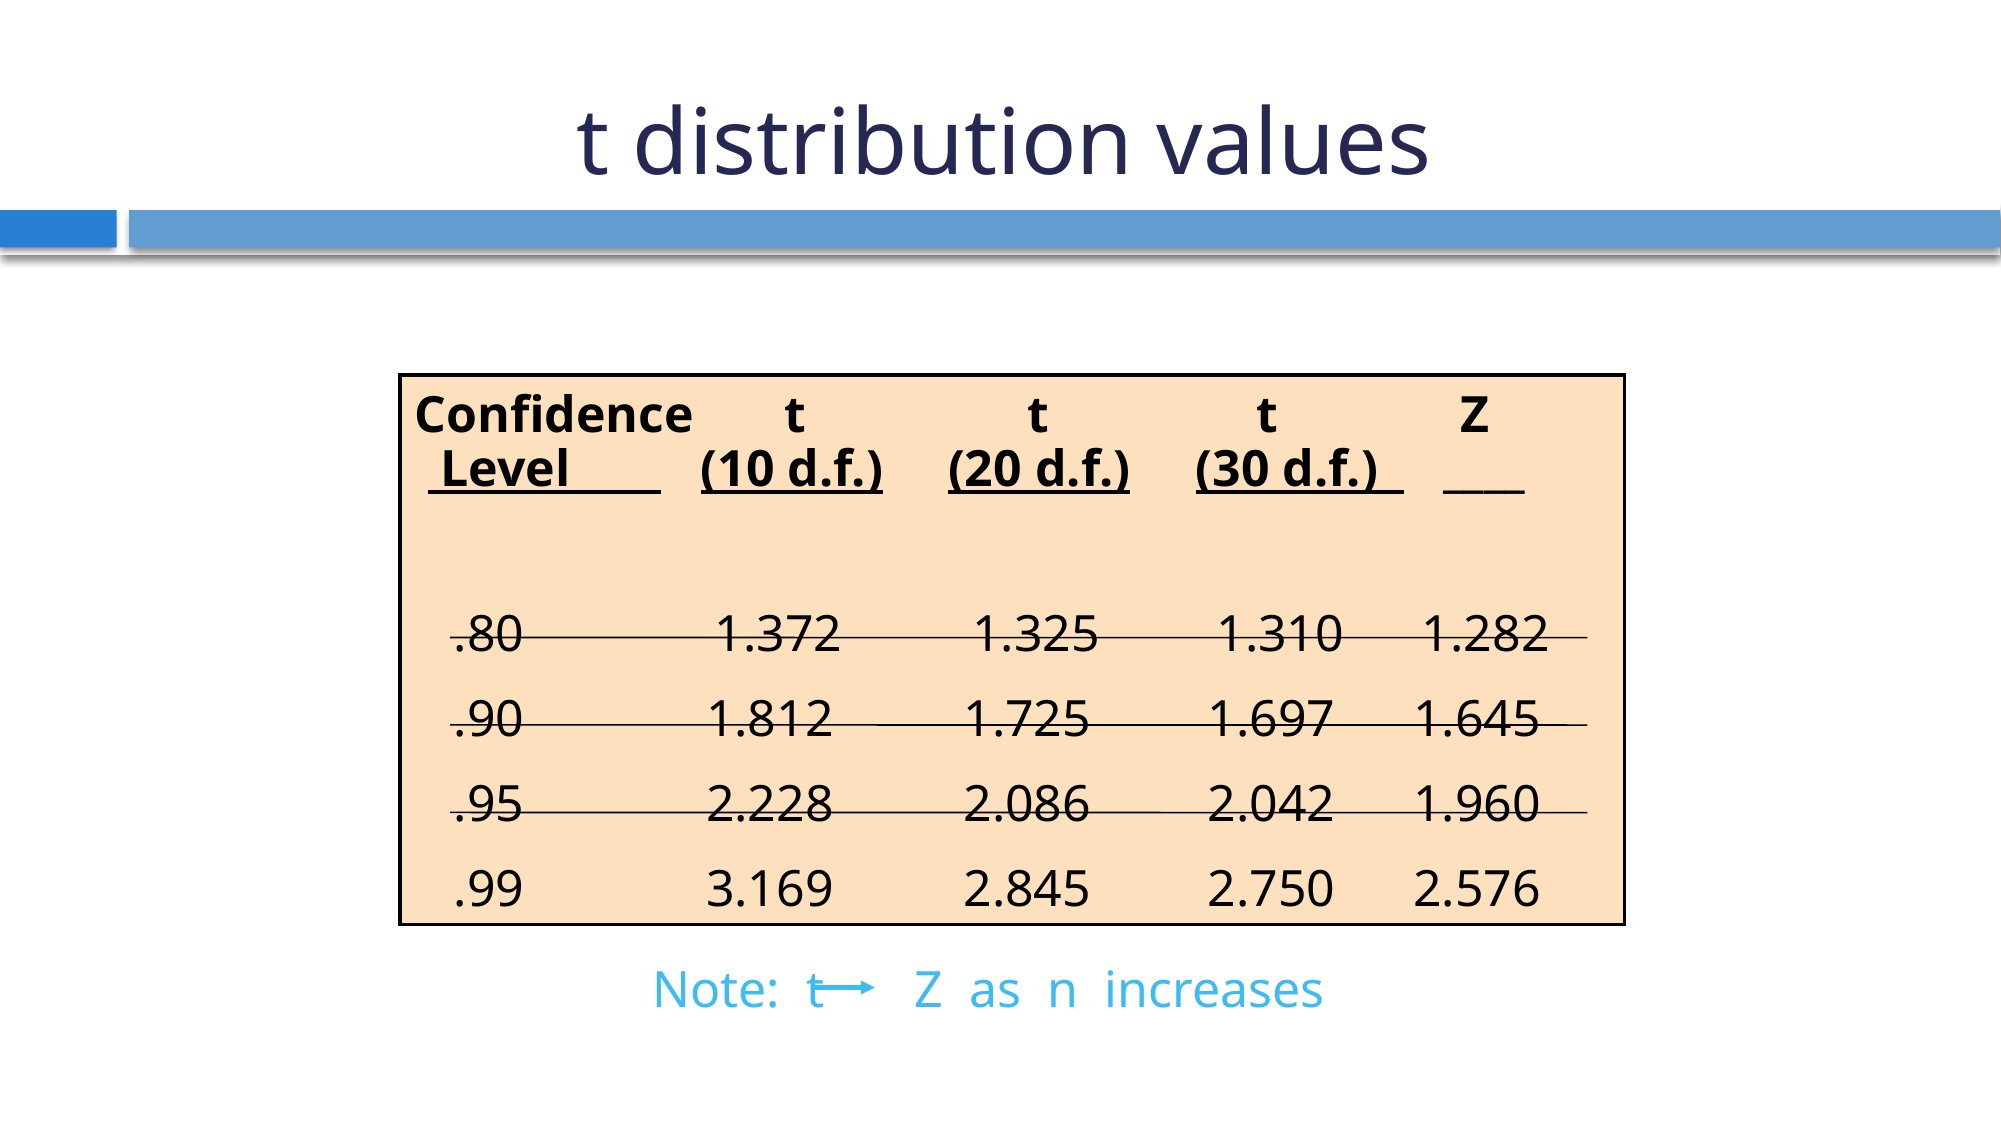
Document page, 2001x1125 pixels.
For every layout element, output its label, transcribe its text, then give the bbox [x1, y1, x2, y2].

text_box Confidence t t t Z Level (10 d.f.) (20 d.f.) (30 d.f.) ____ .80 1.372 1.325 1.310 1.282 .90 1.812 1.725 1.697 1.645 .95 2.228 2.086 2.042 1.960 .99 3.169 2.845 2.750 2.576 [399, 374, 1625, 924]
text_box Note: t Z as n increases [637, 962, 1363, 1025]
text_box [812, 981, 875, 994]
title t distribution values [561, 75, 1551, 200]
